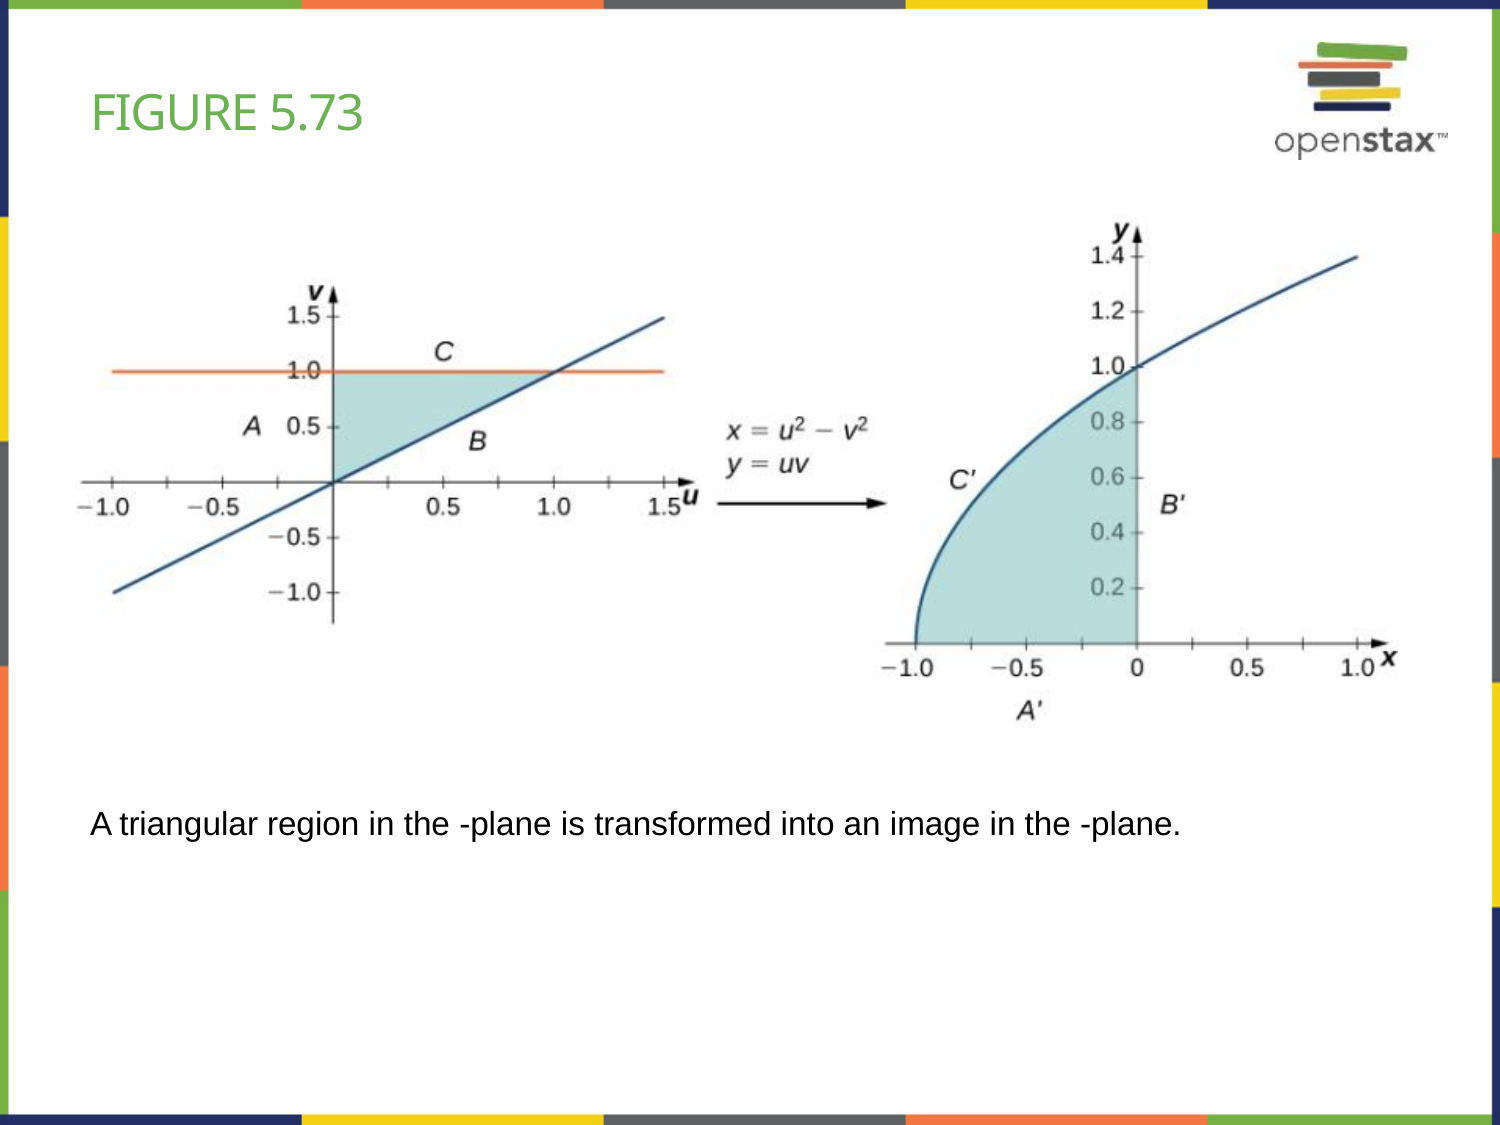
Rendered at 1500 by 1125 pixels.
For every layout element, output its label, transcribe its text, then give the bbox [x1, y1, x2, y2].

picture [0, 0, 1500, 1125]
title Figure 5.73 [75, 39, 1275, 148]
